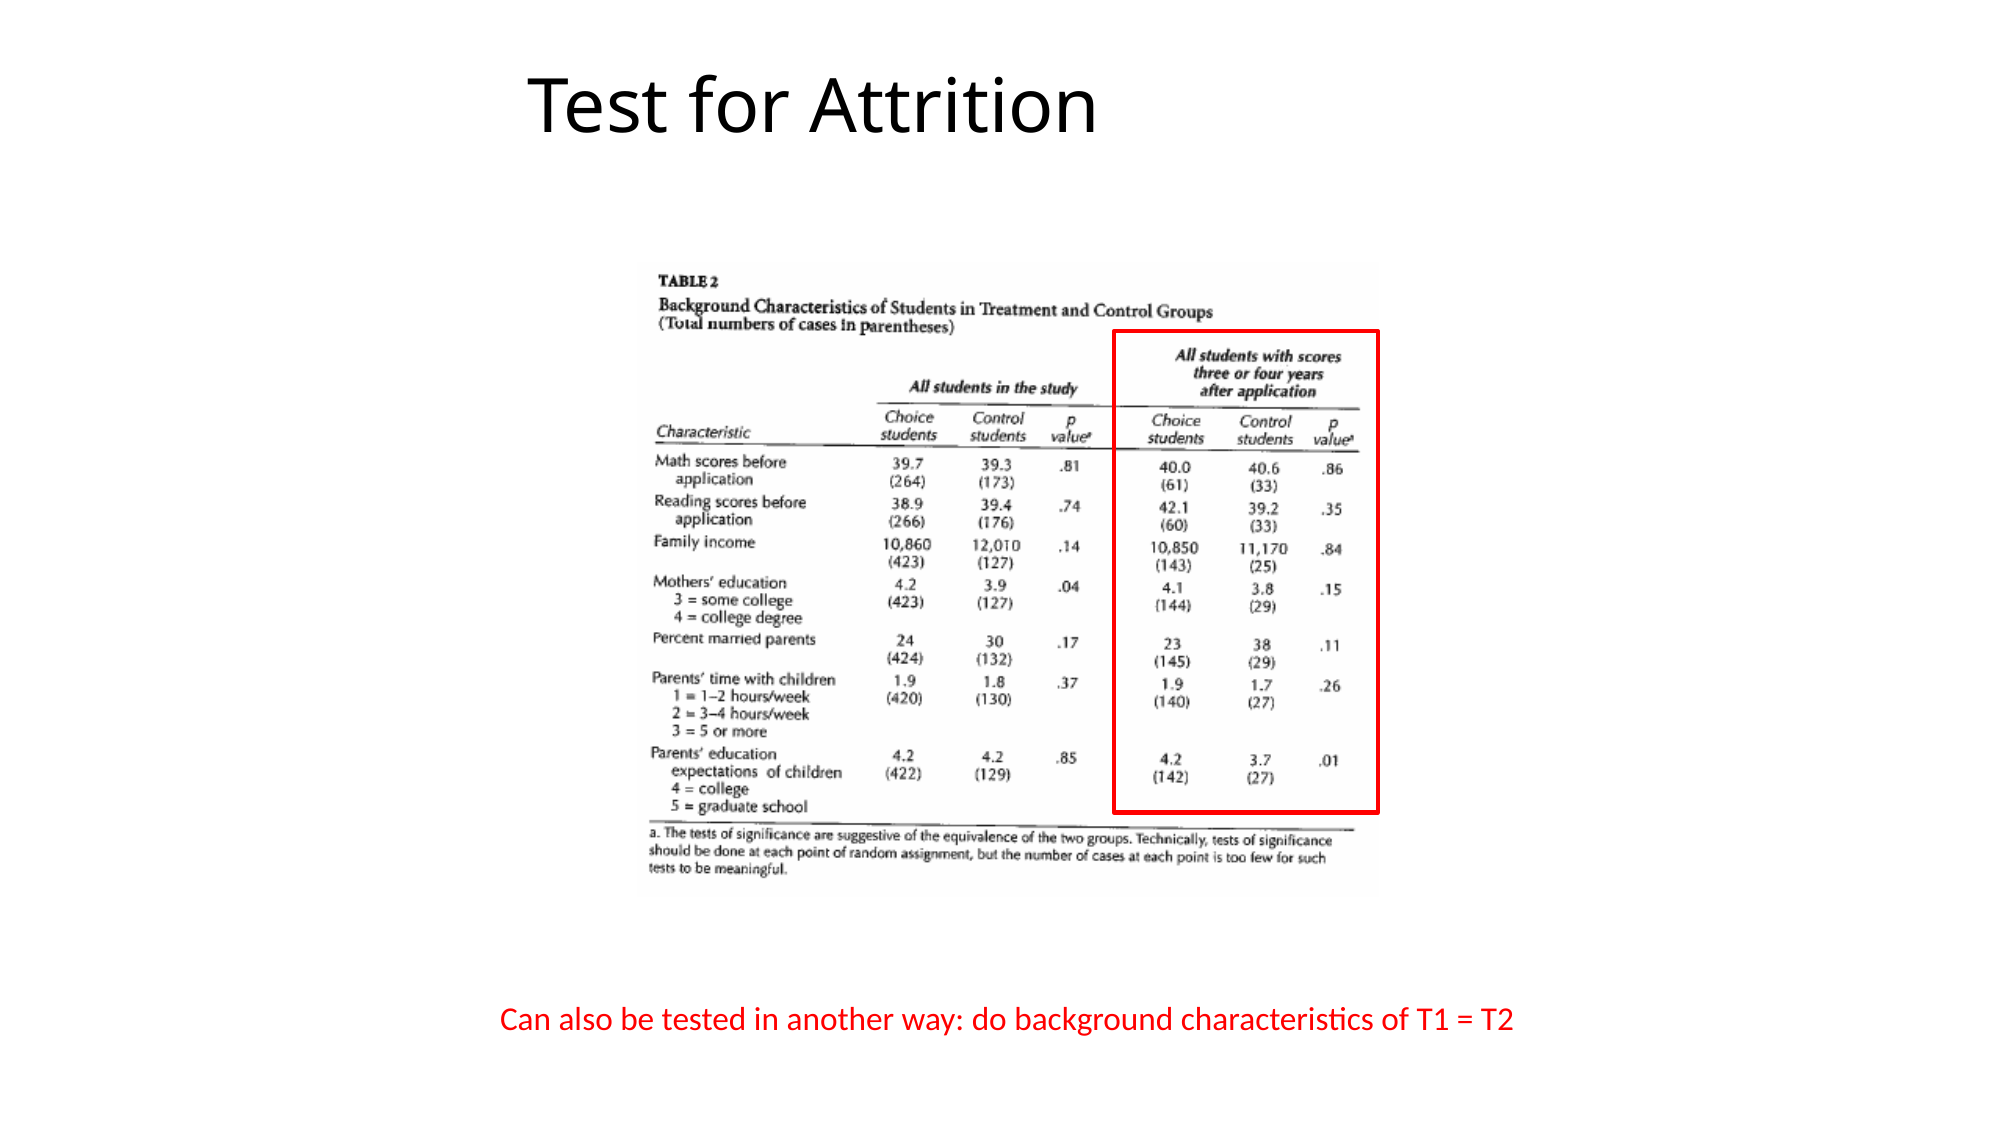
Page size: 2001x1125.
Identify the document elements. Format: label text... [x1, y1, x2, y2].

text_box Test for Attrition [512, 49, 1663, 155]
text_box [524, 199, 1713, 445]
text_box Can also be tested in another way: do background characteristics of T1 = T2 [485, 990, 1531, 1045]
picture [637, 262, 1379, 898]
